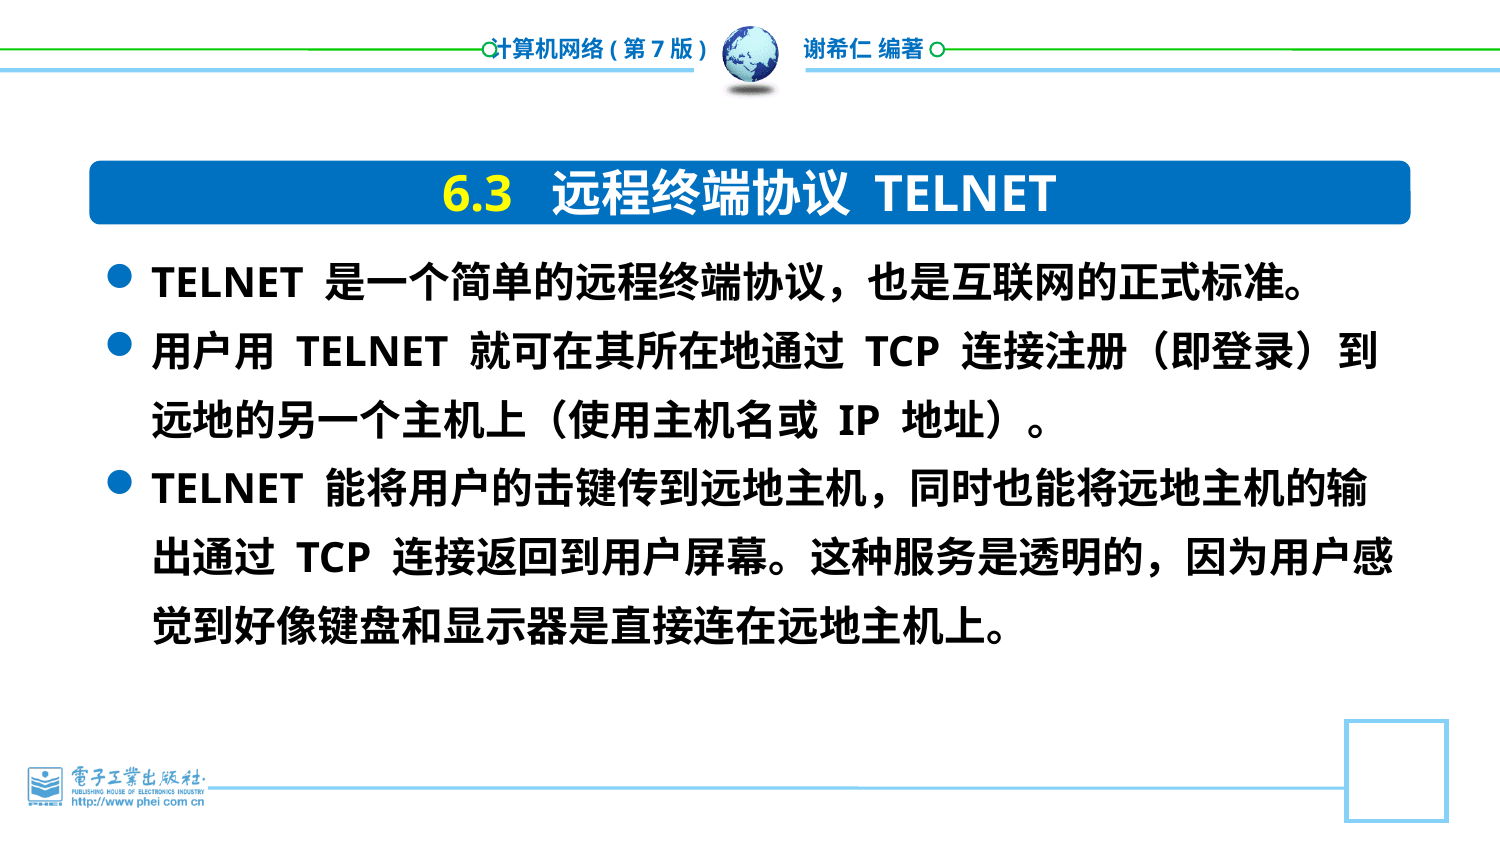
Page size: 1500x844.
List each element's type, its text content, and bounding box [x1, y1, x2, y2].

text_box 6.3 远程终端协议 TELNET [427, 153, 1073, 229]
text_box [89, 160, 427, 225]
picture [720, 24, 780, 100]
picture [23, 764, 208, 809]
text_box TELNET 是一个简单的远程终端协议，也是互联网的正式标准。 用户用 TELNET 就可在其所在地通过 TCP 连接注册（即登录）到远地的另一个主机上（使用主机名或 IP 地址）。 TELNET 能将用户的击键传到远地主机，同时也能将远地主机的输出通过 TCP 连接返回到用户屏幕。这种服务是透明的，因为用户感觉到好像键盘和显示器是直接连在远地主机上。 [89, 230, 1411, 658]
text_box [1073, 160, 1411, 225]
